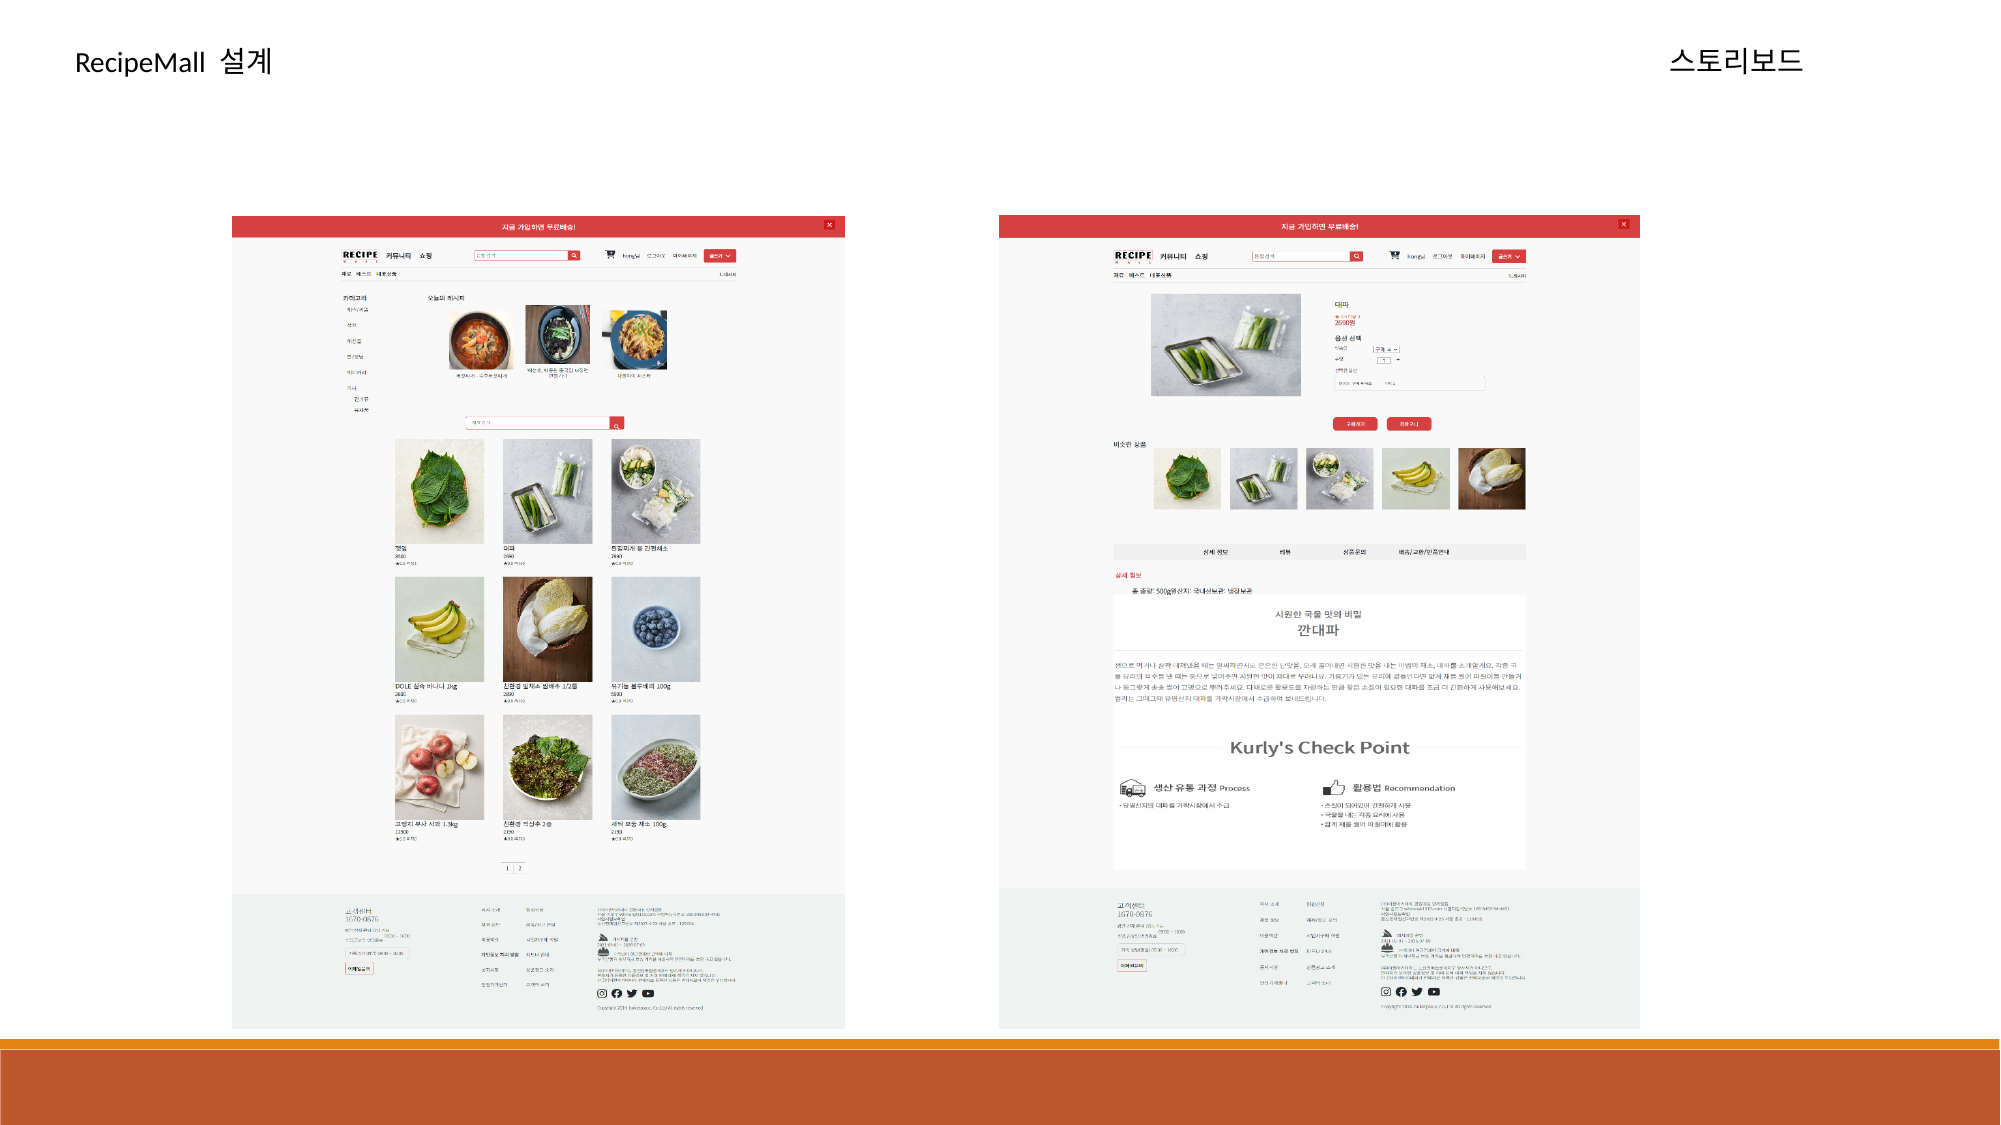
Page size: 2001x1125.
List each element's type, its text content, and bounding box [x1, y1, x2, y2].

text_box RecipeMall 설계 [60, 36, 328, 86]
picture [999, 214, 1640, 1029]
text_box 스토리보드 [1654, 36, 1923, 86]
picture [231, 215, 846, 1029]
